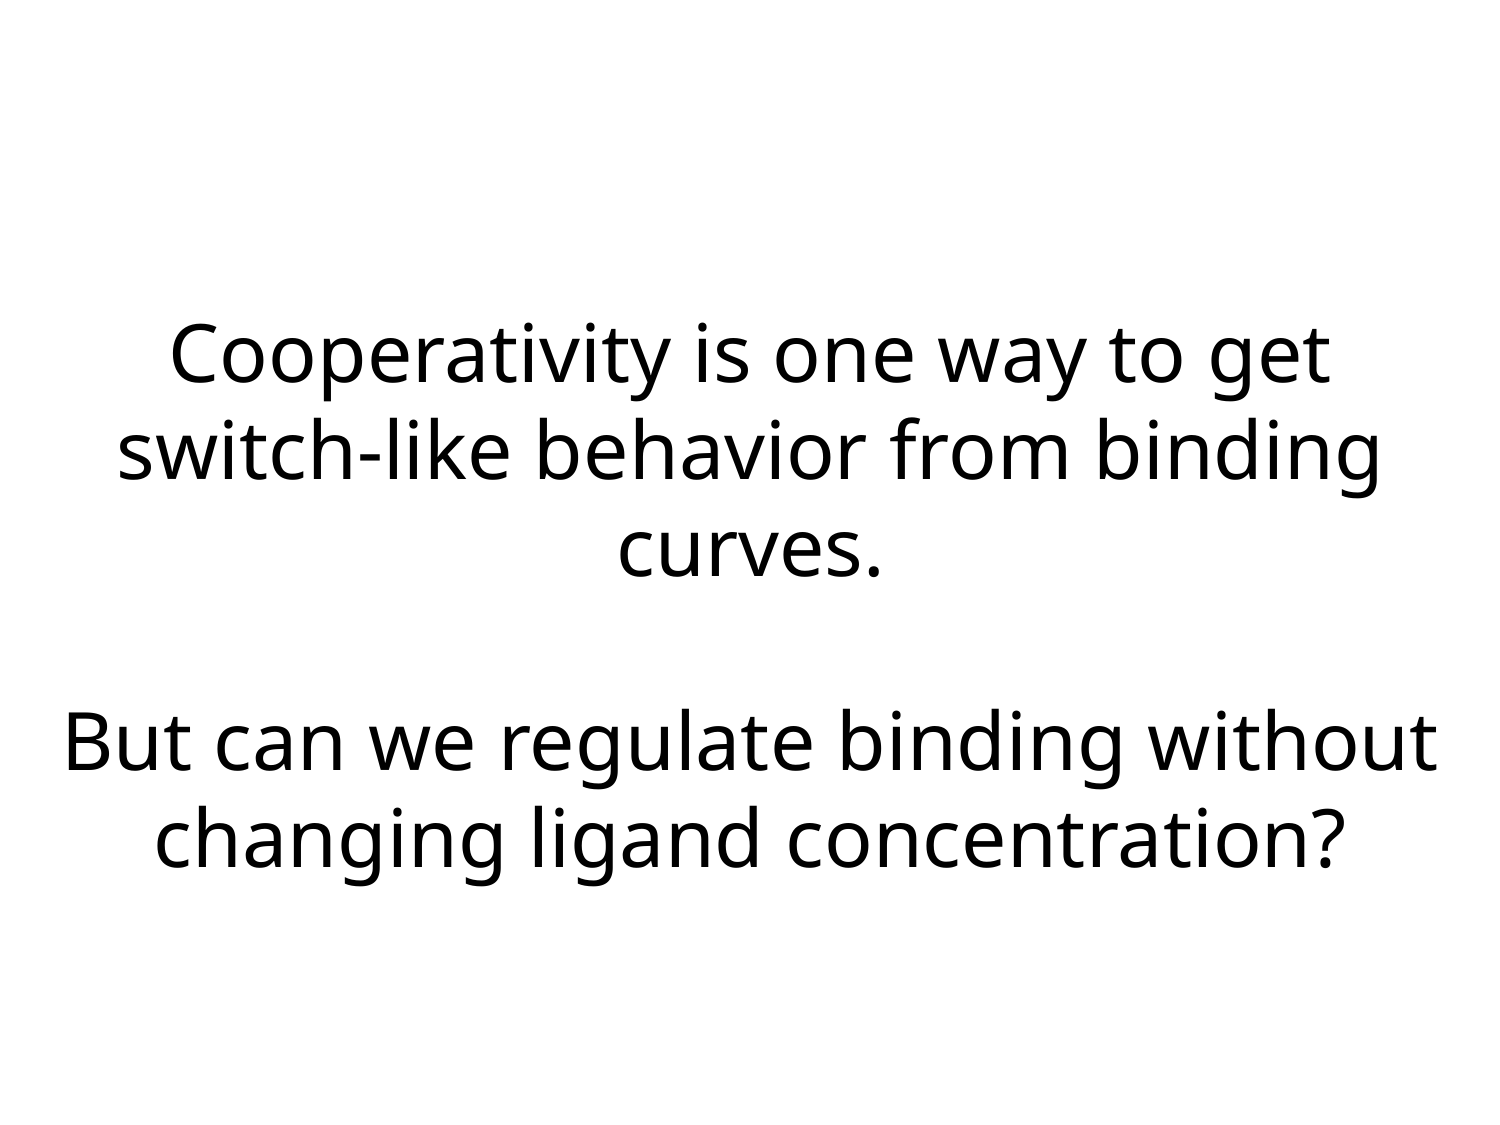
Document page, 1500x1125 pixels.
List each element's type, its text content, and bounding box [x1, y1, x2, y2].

title Cooperativity is one way to get switch-like behavior from binding curves. But can we regulate binding without changing ligand concentration? [43, 289, 1459, 897]
